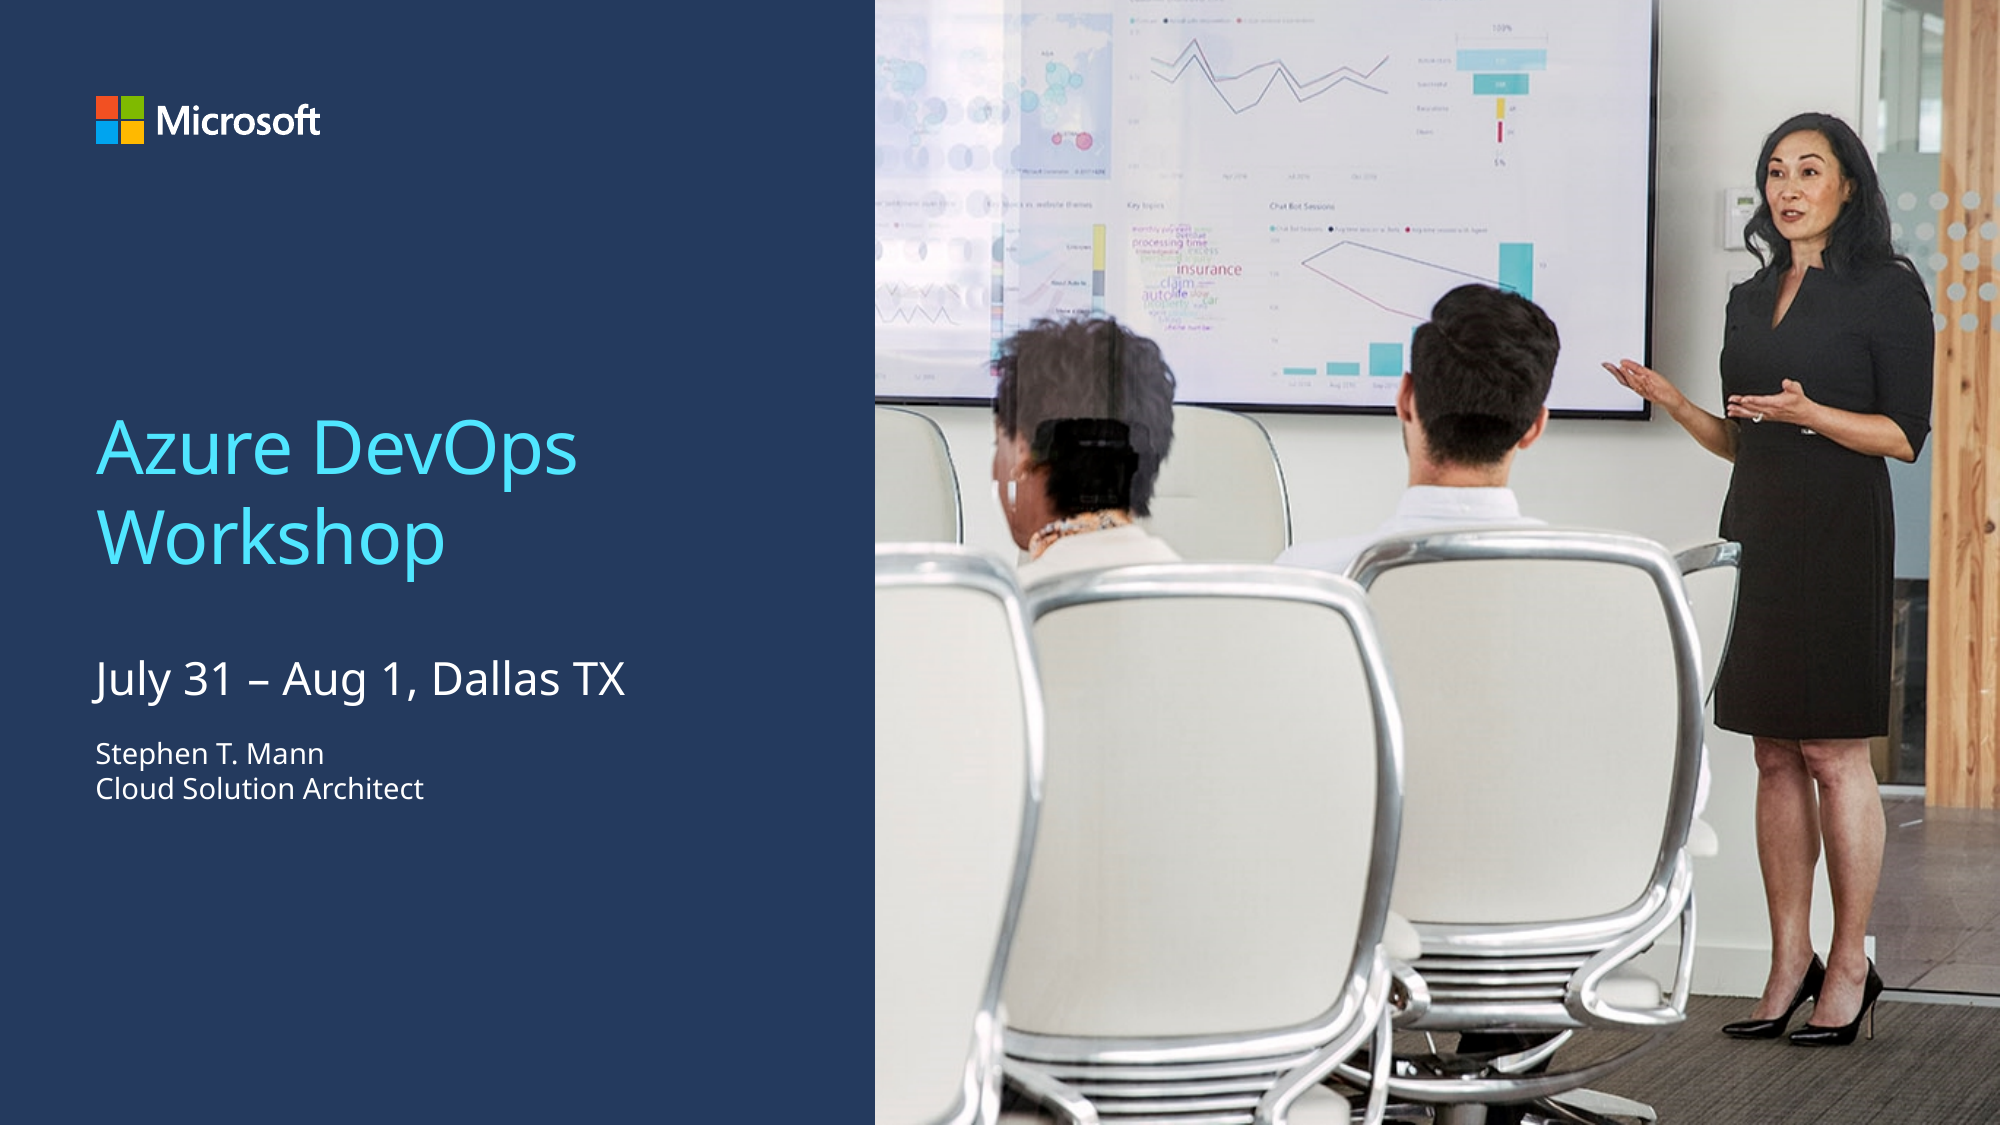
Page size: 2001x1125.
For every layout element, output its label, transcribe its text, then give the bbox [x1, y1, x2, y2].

title Azure DevOps Workshop [96, 397, 781, 580]
list July 31 – Aug 1, Dallas TX Stephen T. Mann Cloud Solution Architect [95, 650, 779, 918]
picture [875, 0, 2000, 1125]
